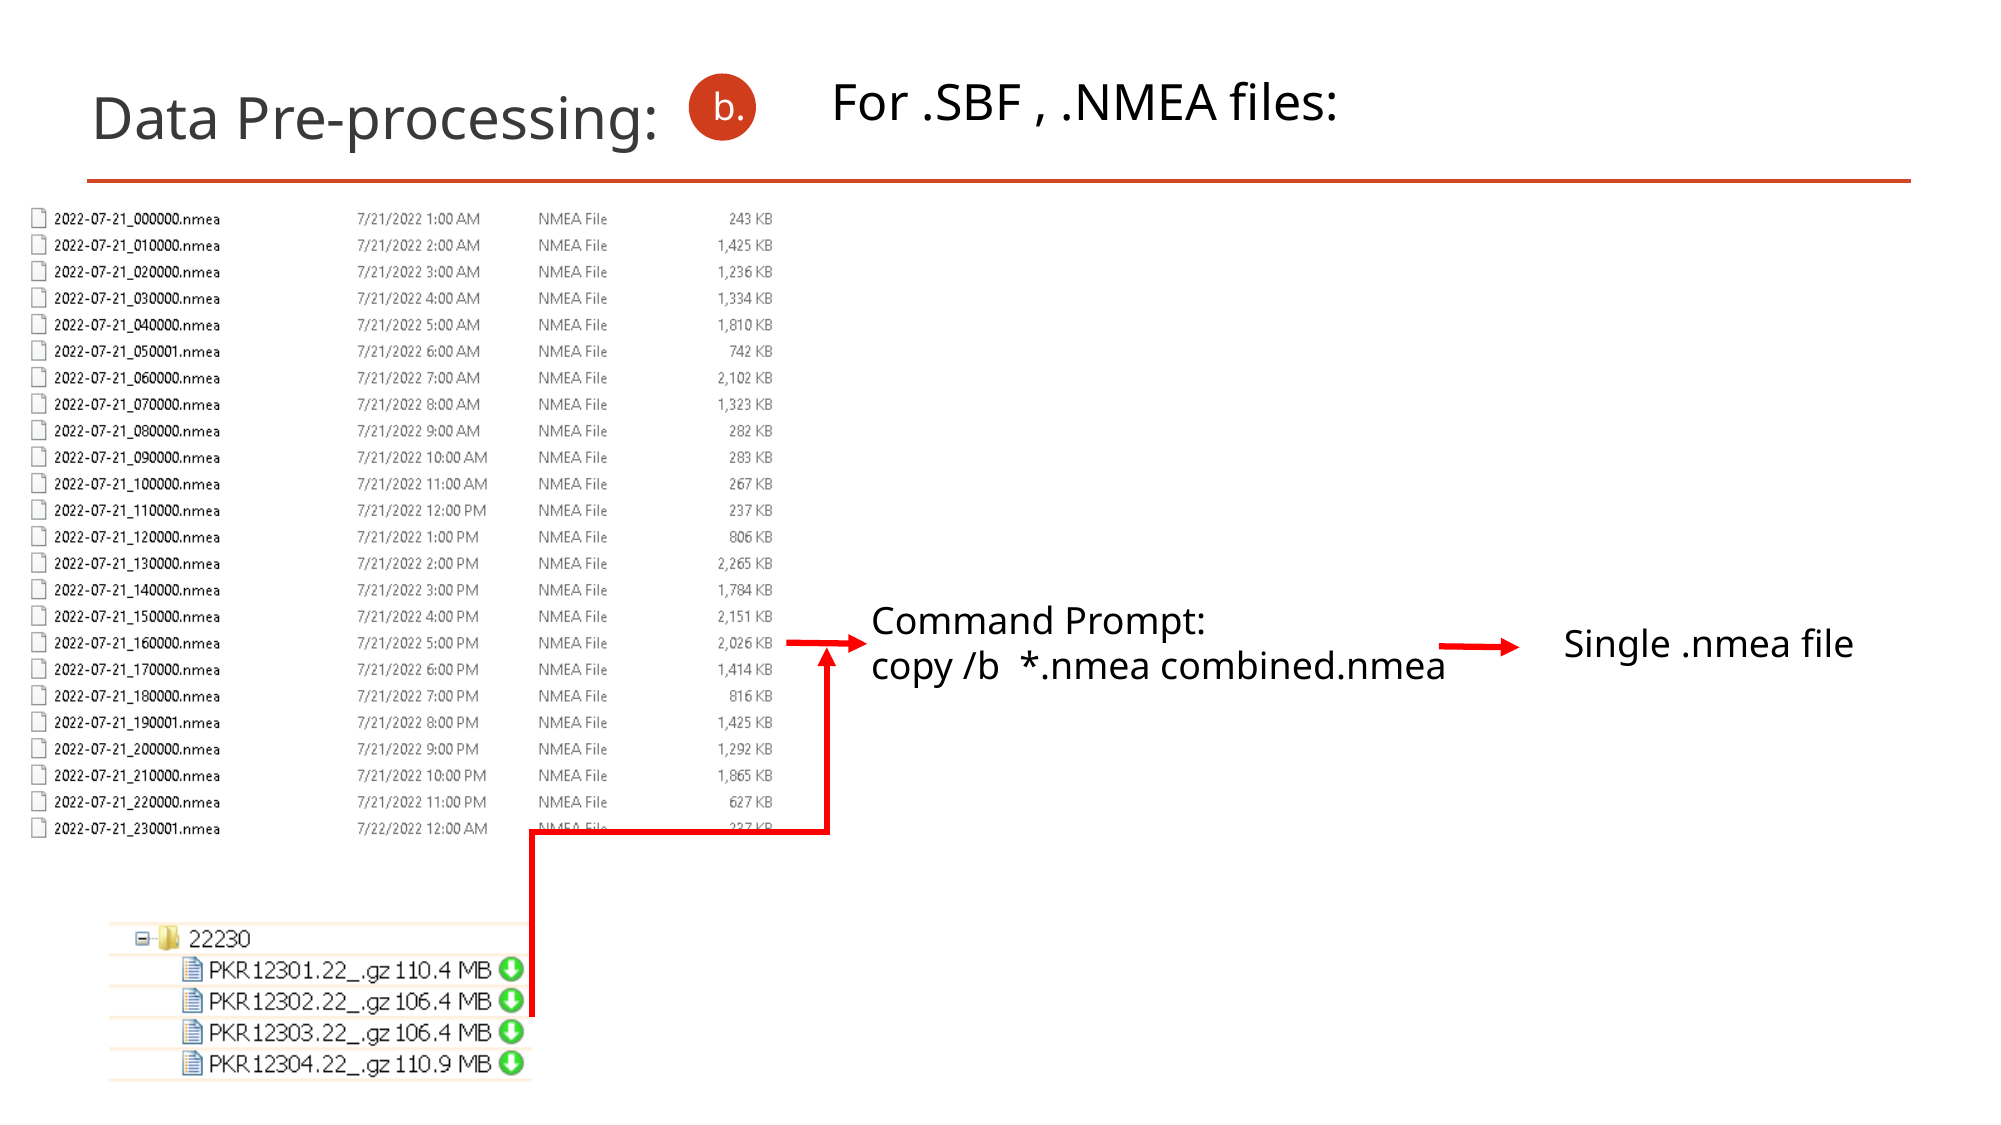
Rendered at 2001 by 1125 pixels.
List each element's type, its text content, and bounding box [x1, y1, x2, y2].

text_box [683, 73, 2000, 448]
text_box Single .nmea file [1548, 612, 2000, 673]
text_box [494, 684, 864, 980]
picture [109, 921, 532, 1082]
title Data Pre-processing: [76, 73, 683, 165]
text_box Command Prompt: copy /b *.nmea combined.nmea [856, 589, 1571, 695]
picture [25, 203, 787, 843]
